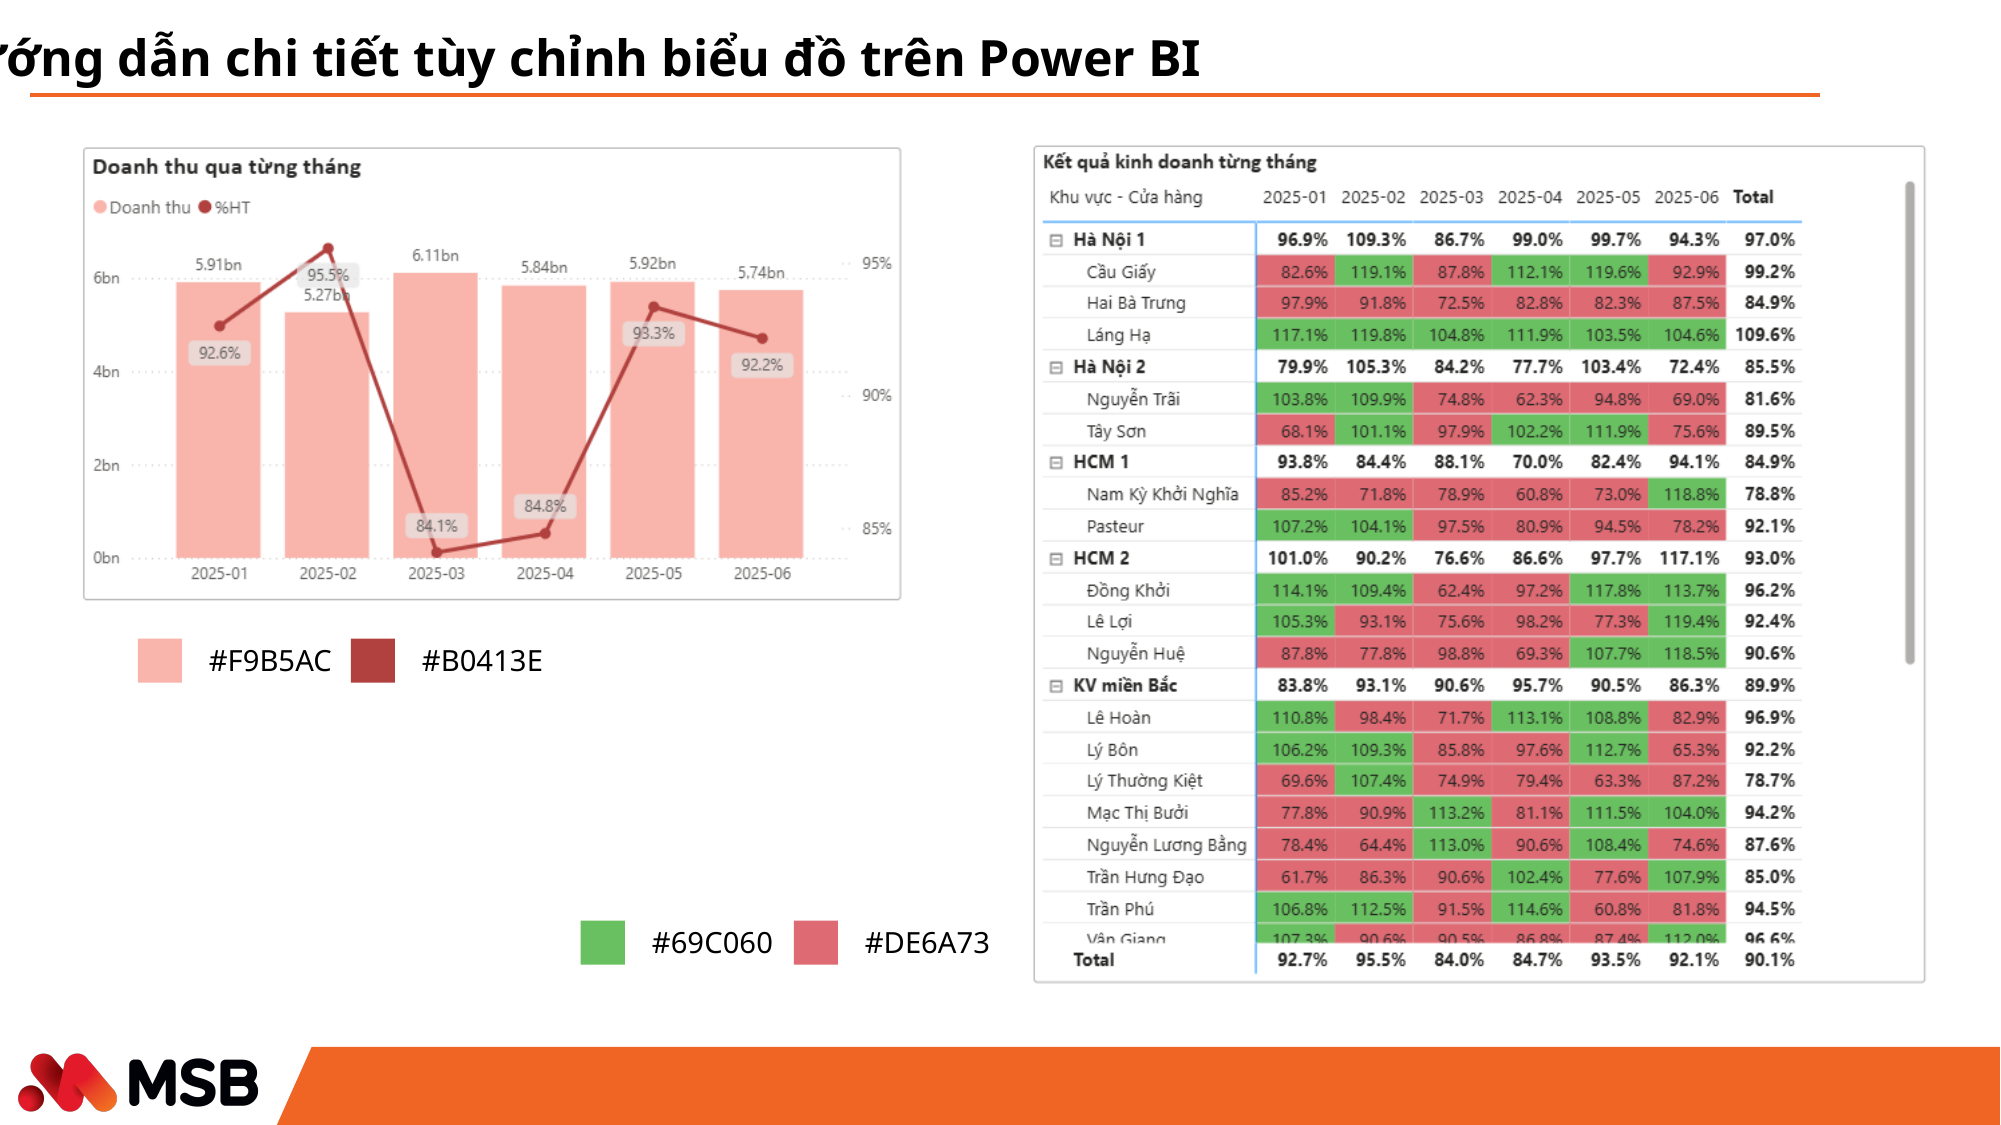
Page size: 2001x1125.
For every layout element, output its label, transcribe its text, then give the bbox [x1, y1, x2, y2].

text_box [828, 916, 1041, 969]
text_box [580, 916, 828, 969]
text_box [137, 634, 385, 687]
picture [1023, 131, 1937, 994]
text_box [275, 1045, 2000, 1125]
text_box Hướng dẫn chi tiết tùy chỉnh biểu đồ trên Power BI [0, 19, 1217, 94]
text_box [385, 634, 598, 687]
picture [77, 140, 908, 608]
picture [16, 1040, 259, 1125]
